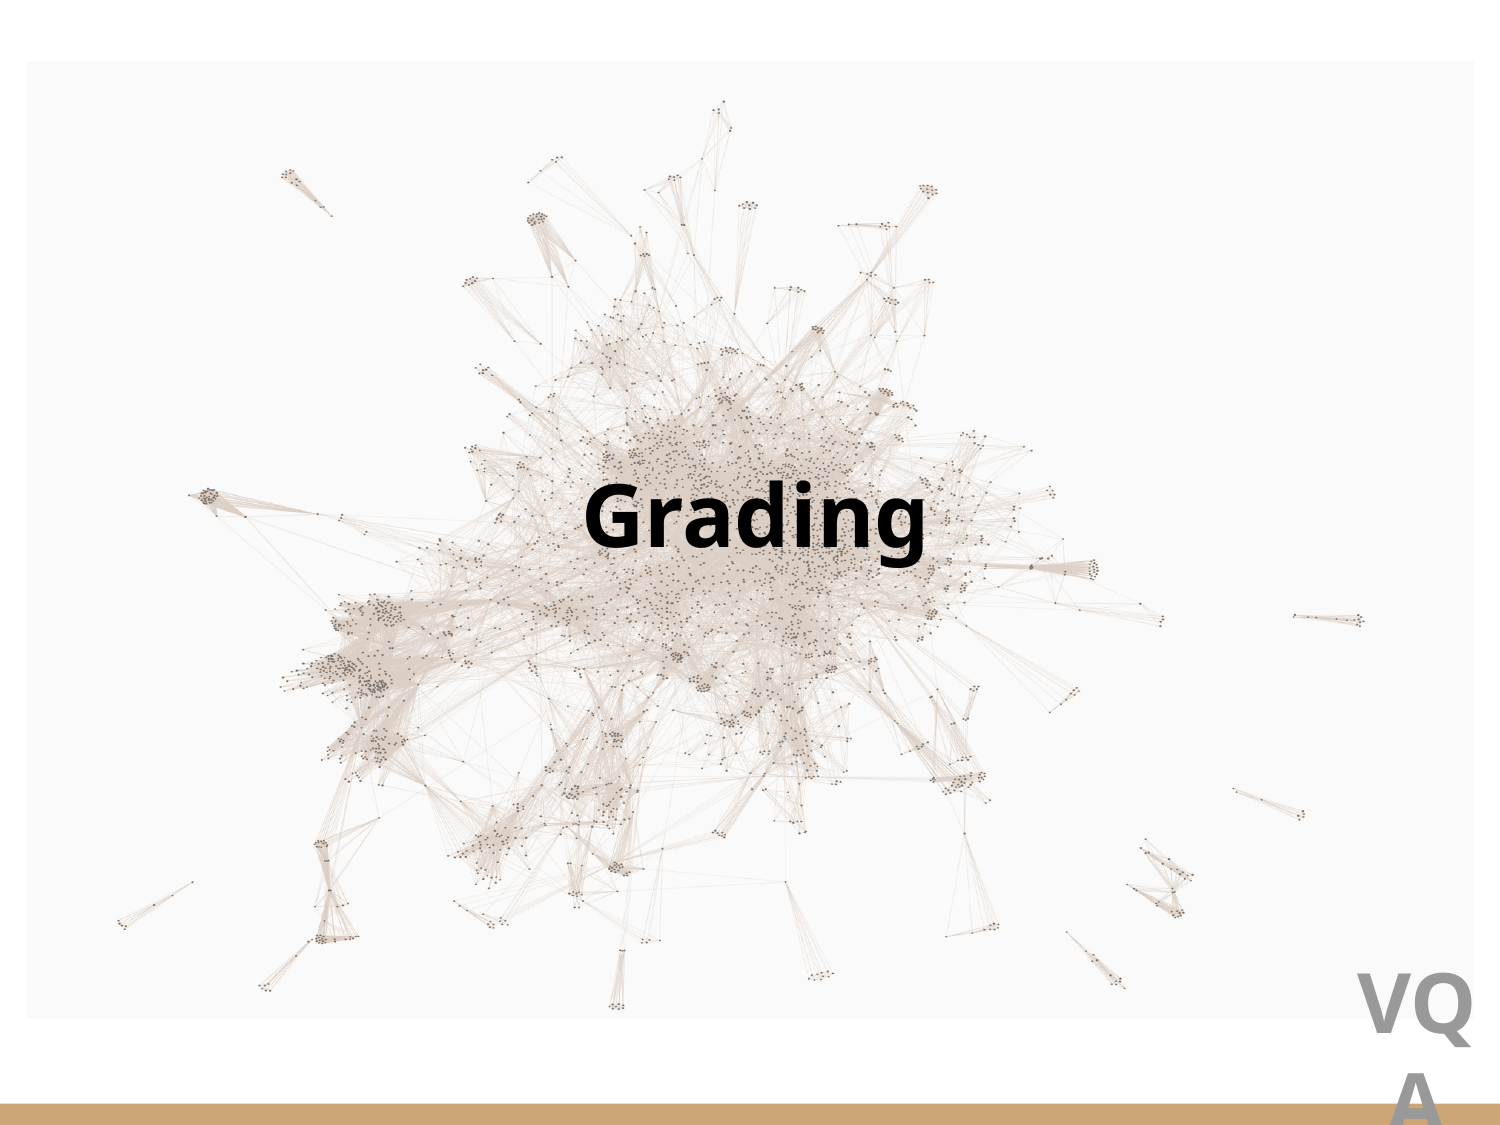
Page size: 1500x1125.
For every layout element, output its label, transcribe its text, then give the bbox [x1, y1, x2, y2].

text_box VQA [1331, 981, 1500, 1119]
picture [26, 61, 1474, 1020]
